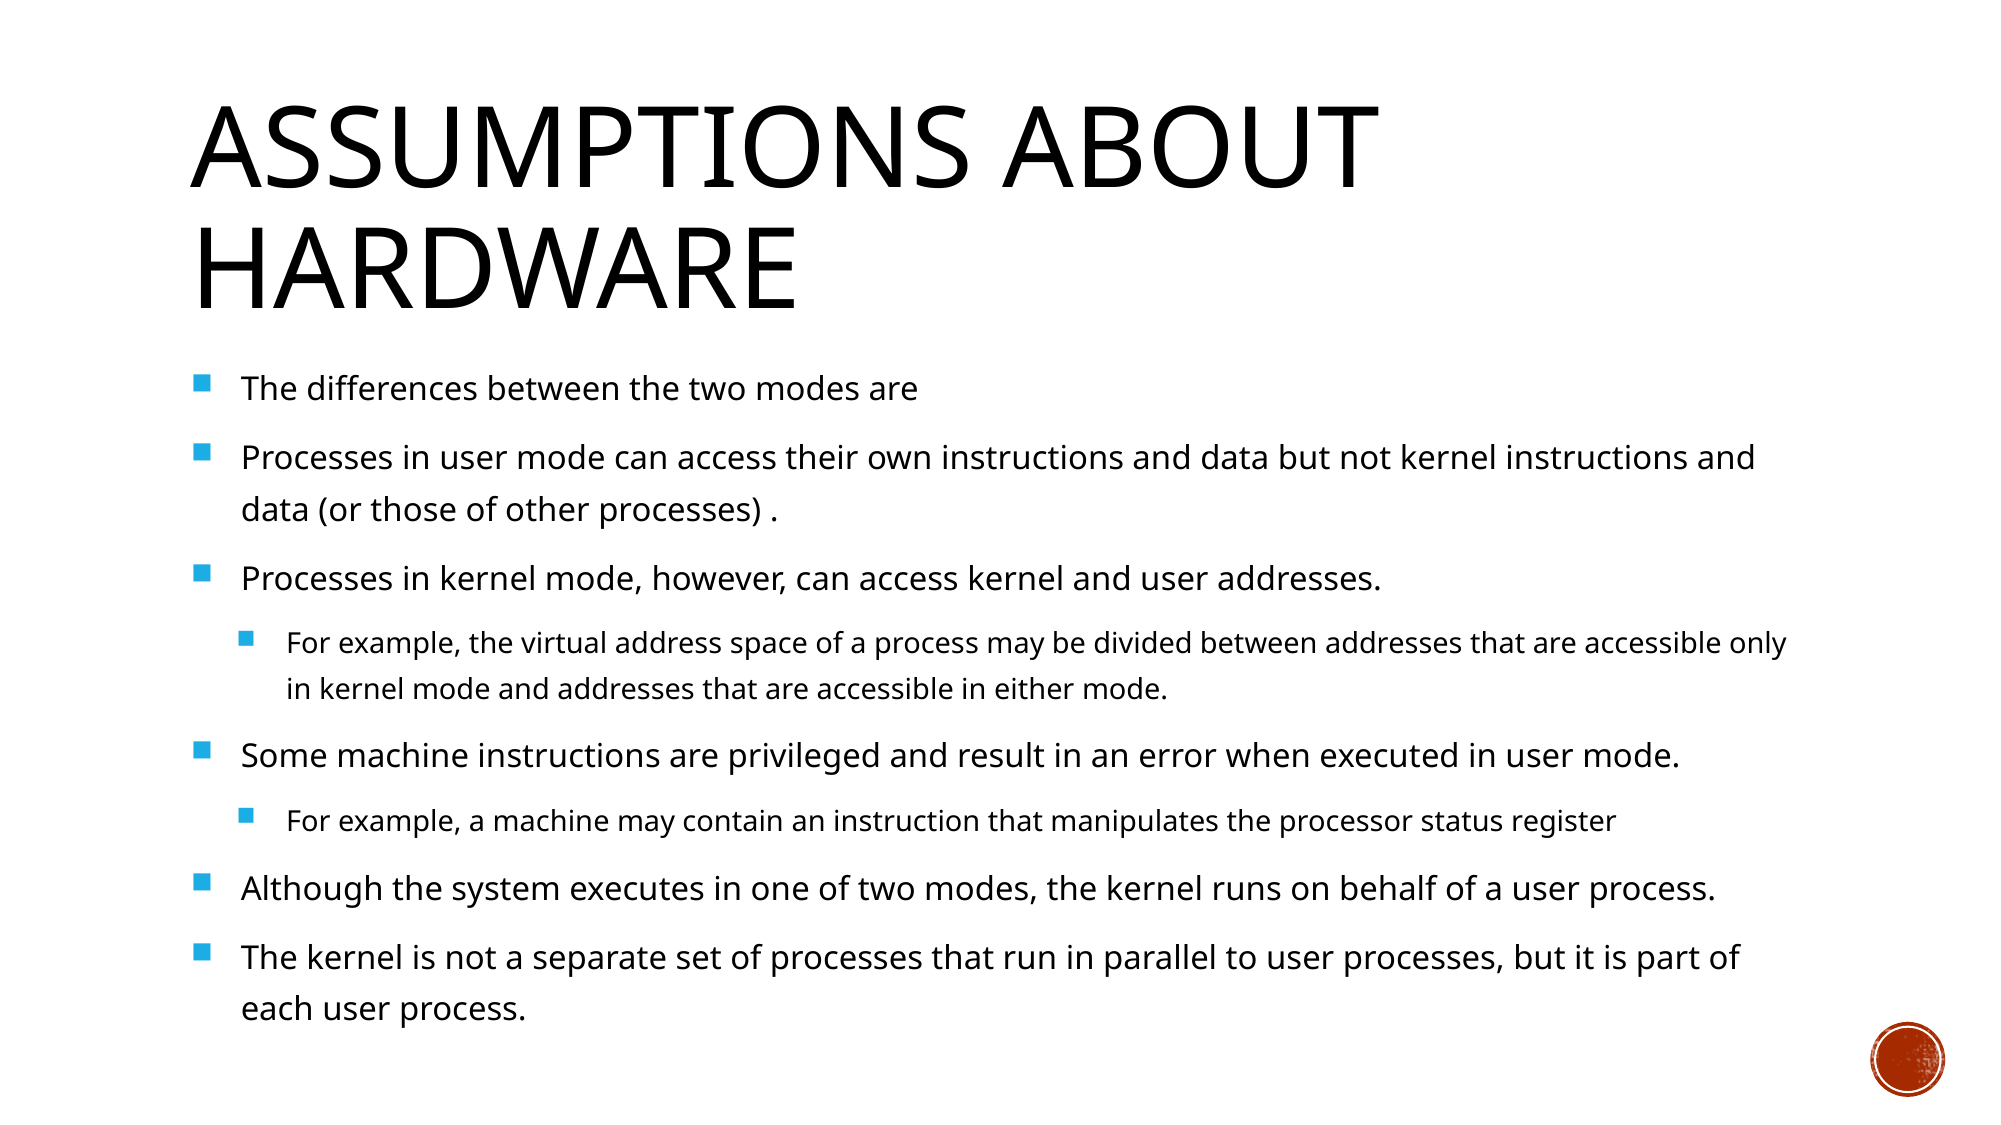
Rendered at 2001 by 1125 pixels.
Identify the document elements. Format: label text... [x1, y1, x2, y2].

title ASSUMPTIONS ABOUT HARDWARE [175, 79, 1826, 344]
list The differences between the two modes are Processes in user mode can access their own instructions and data but not kernel instructions and data (or those of other processes) . Processes in kernel mode, however, can access kernel and user addresses. For example, the virtual address space of a process may be divided between addresses that are accessible only in kernel mode and addresses that are accessible in either mode. Some machine instructions are privileged and result in an error when executed in user mode. For example, a machine may contain an instruction that manipulates the processor status register Although the system executes in one of two modes, the kernel runs on behalf of a user process. The kernel is not a separate set of processes that run in parallel to user processes, but it is part of each user process. [175, 348, 1826, 1046]
